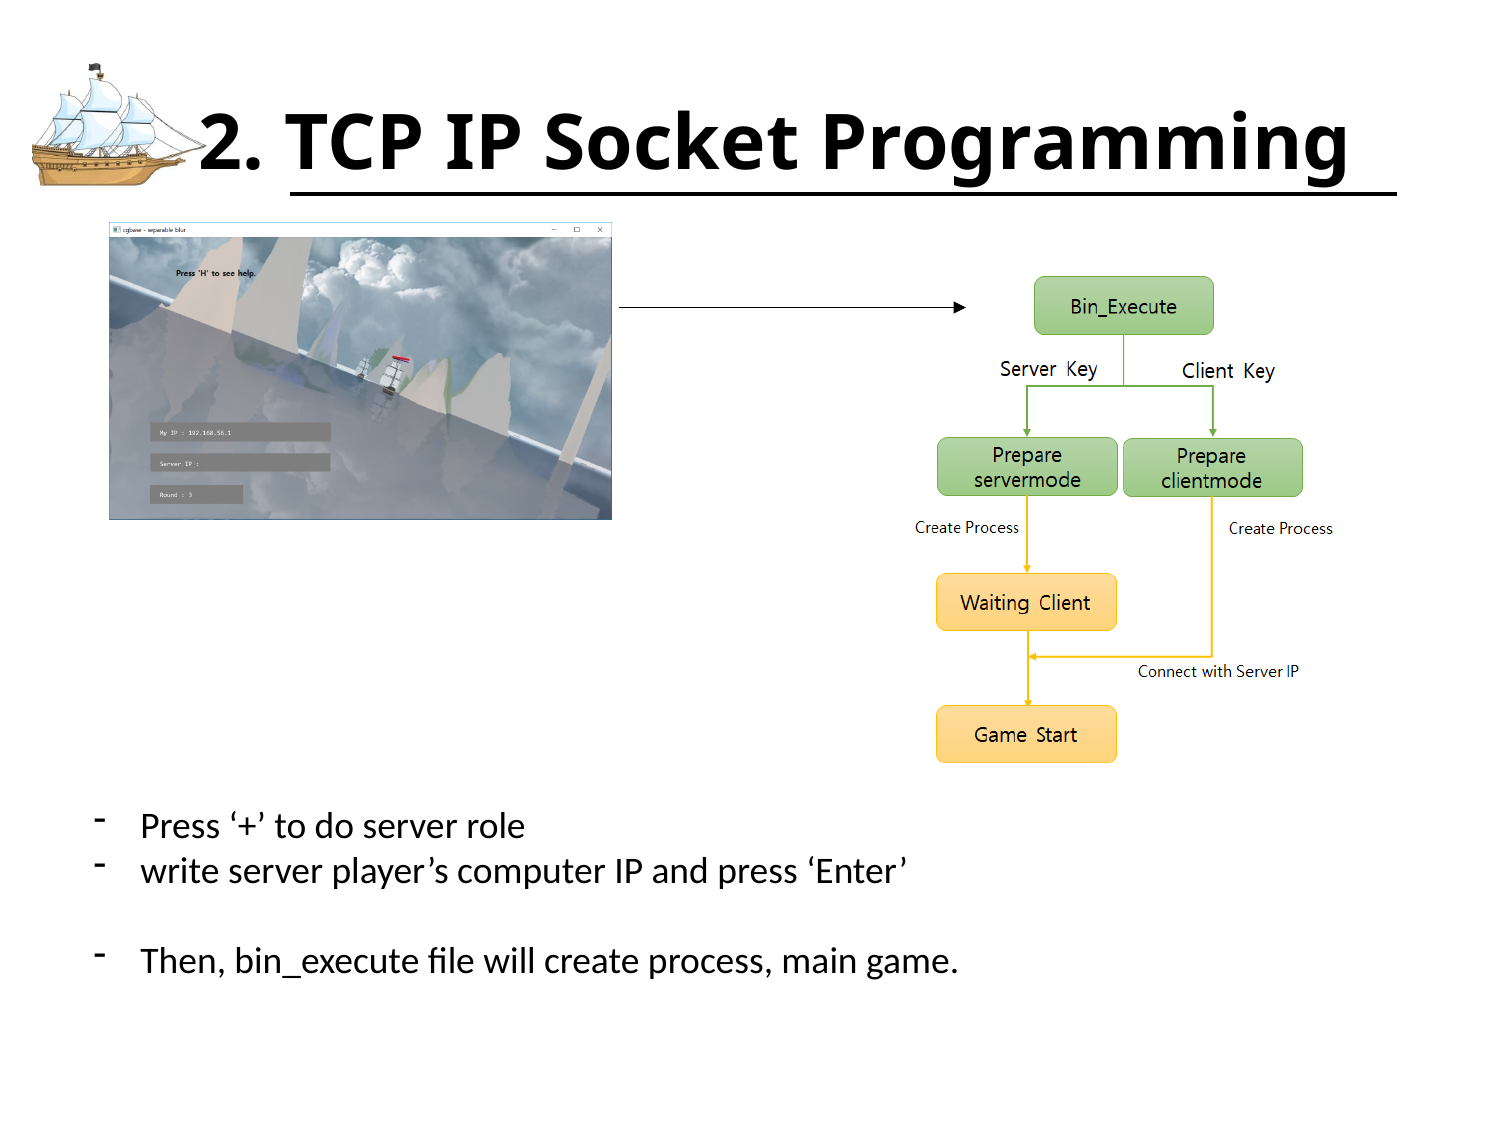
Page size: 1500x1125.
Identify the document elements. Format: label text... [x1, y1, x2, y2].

picture [905, 276, 1342, 763]
title 2. TCP IP Socket Programming [184, 58, 1403, 232]
picture [32, 58, 213, 191]
text_box Press ‘+’ to do server role write server player’s computer IP and press ‘Enter’ Then, bin_execute file will create process, main game. [78, 793, 1342, 1123]
picture [109, 222, 612, 520]
